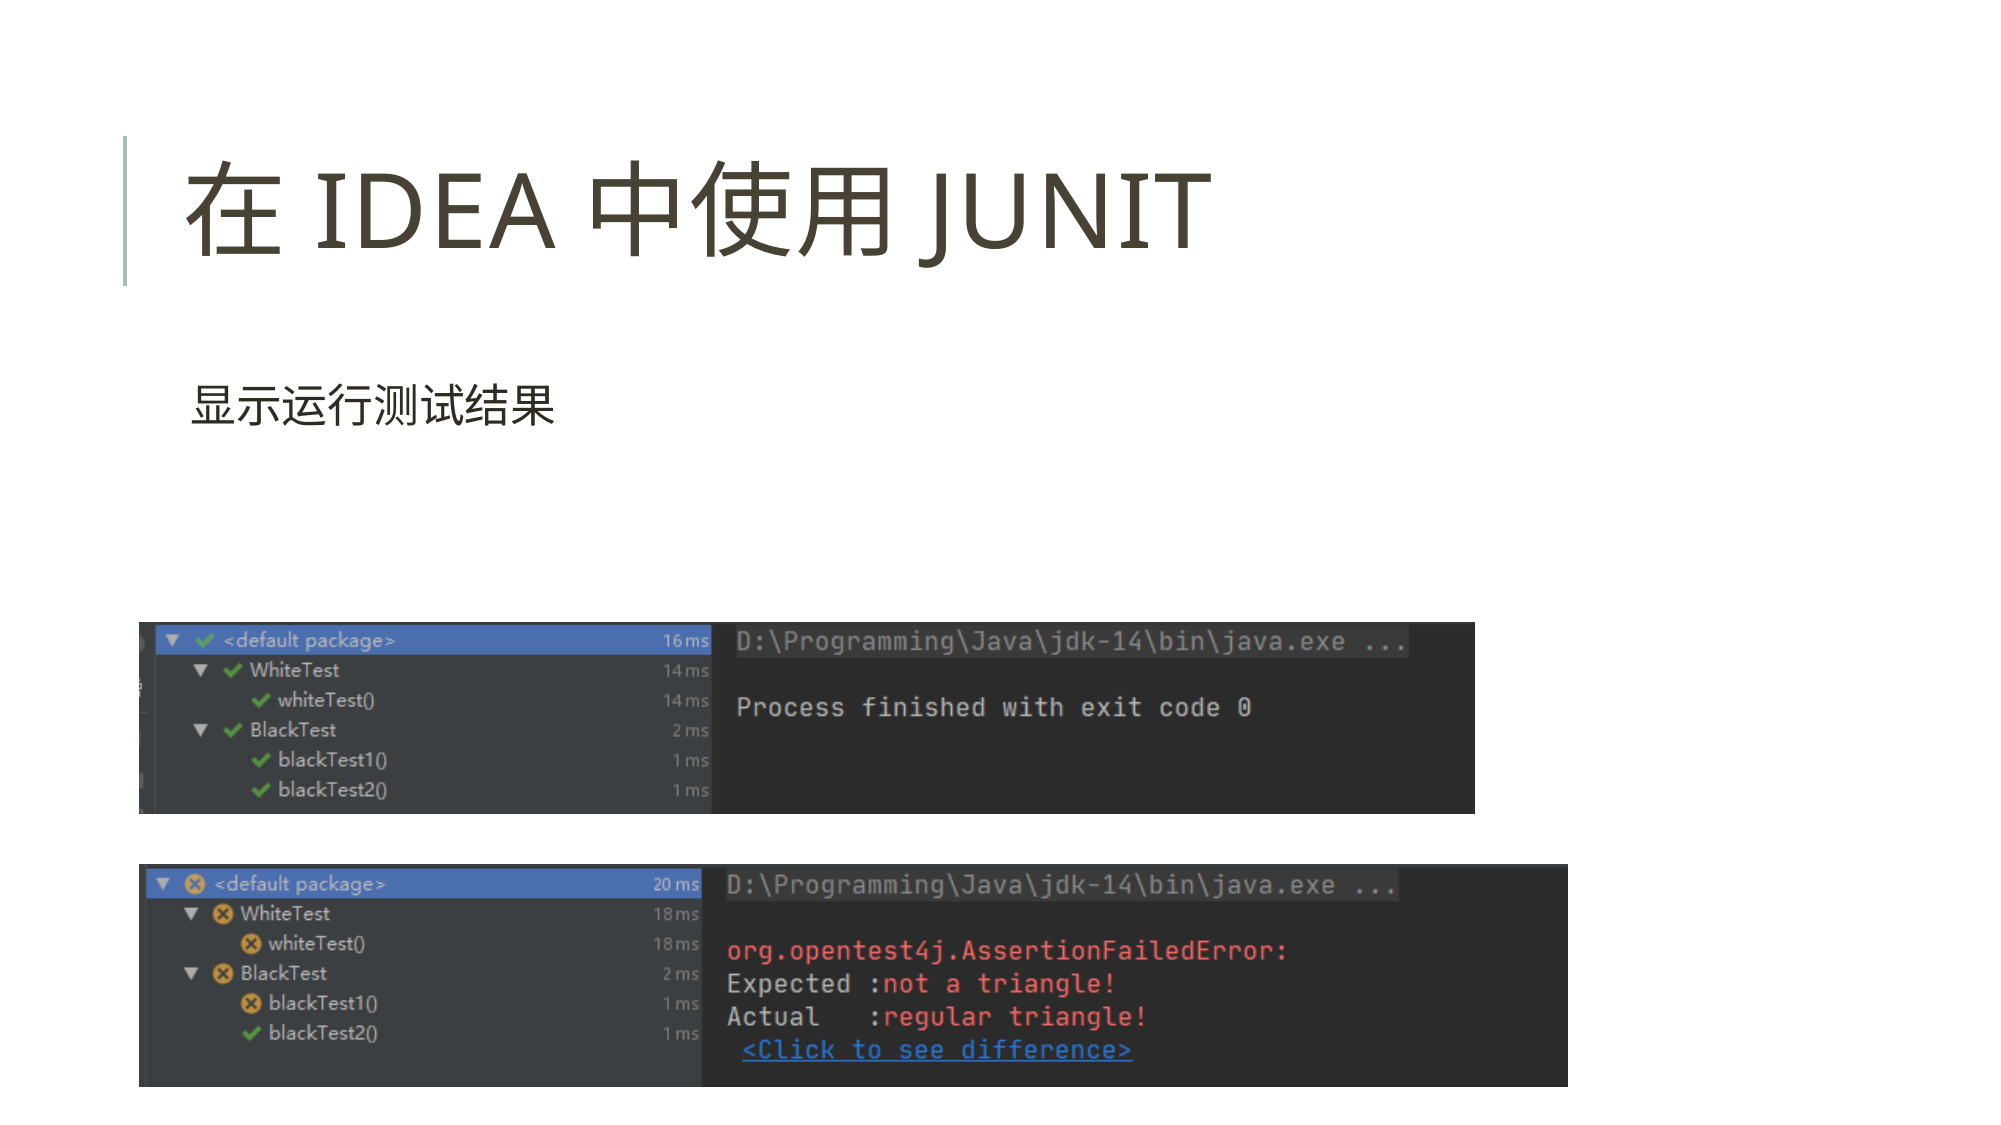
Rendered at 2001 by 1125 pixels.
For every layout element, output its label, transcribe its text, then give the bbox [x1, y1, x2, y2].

picture [139, 622, 1475, 814]
list 显示运行测试结果 [168, 375, 1763, 1035]
title 在idea中使用Junit [168, 96, 1763, 342]
picture [139, 864, 1569, 1087]
